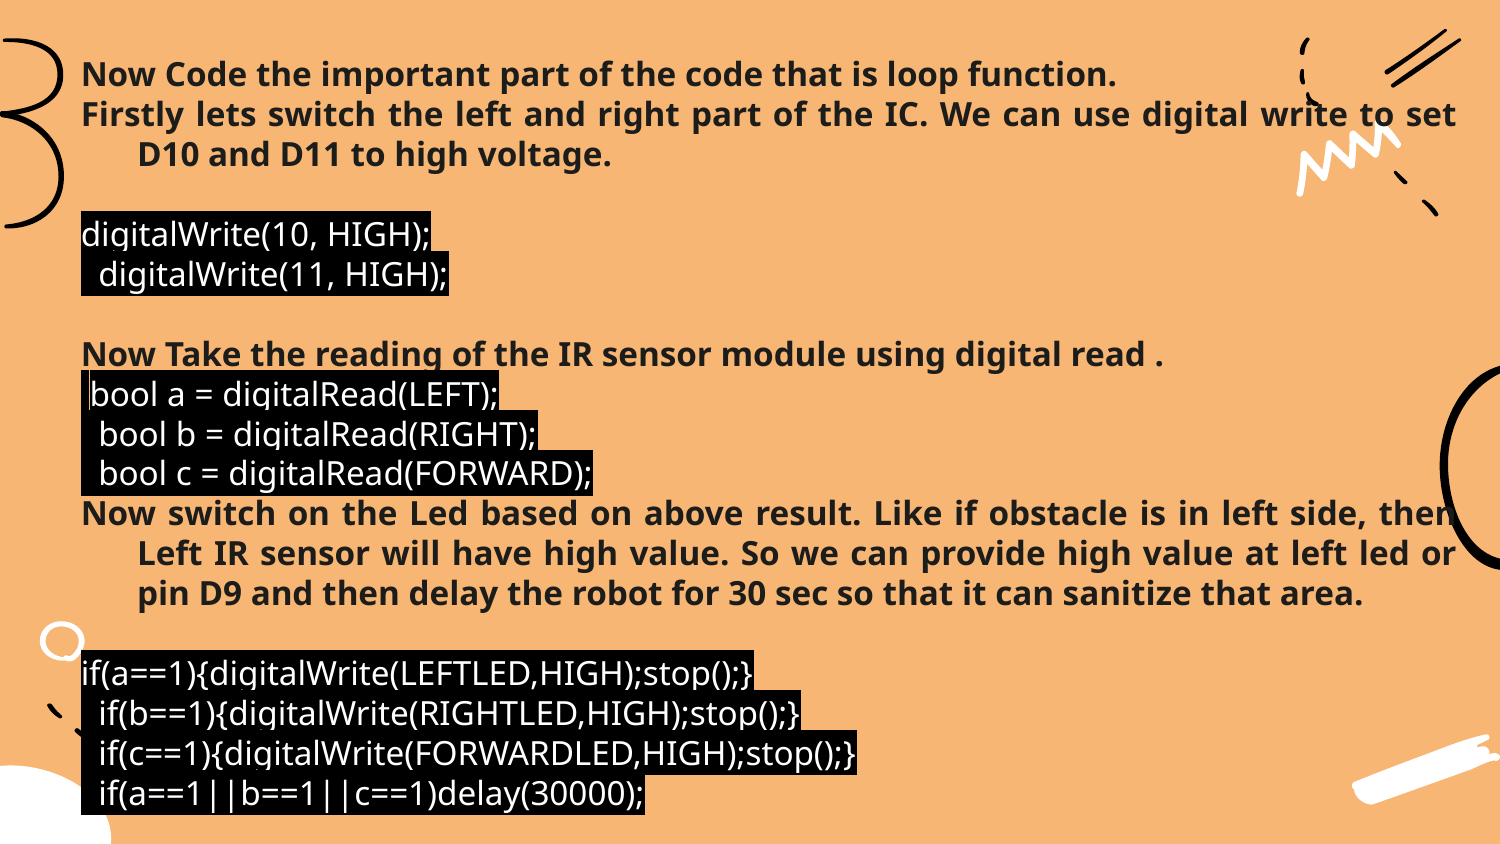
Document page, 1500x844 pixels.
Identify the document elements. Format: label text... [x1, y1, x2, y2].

subtitle Now Code the important part of the code that is loop function. Firstly lets switch the left and right part of the IC. We can use digital write to set D10 and D11 to high voltage. digitalWrite(10, HIGH); digitalWrite(11, HIGH); Now Take the reading of the IR sensor module using digital read . bool a = digitalRead(LEFT); bool b = digitalRead(RIGHT); bool c = digitalRead(FORWARD); Now switch on the Led based on above result. Like if obstacle is in left side, then Left IR sensor will have high value. So we can provide high value at left led or pin D9 and then delay the robot for 30 sec so that it can sanitize that area. if(a==1){digitalWrite(LEFTLED,HIGH);stop();} if(b==1){digitalWrite(RIGHTLED,HIGH);stop();} if(c==1){digitalWrite(FORWARDLED,HIGH);stop();} if(a==1||b==1||c==1)delay(30000); [47, 38, 1474, 844]
